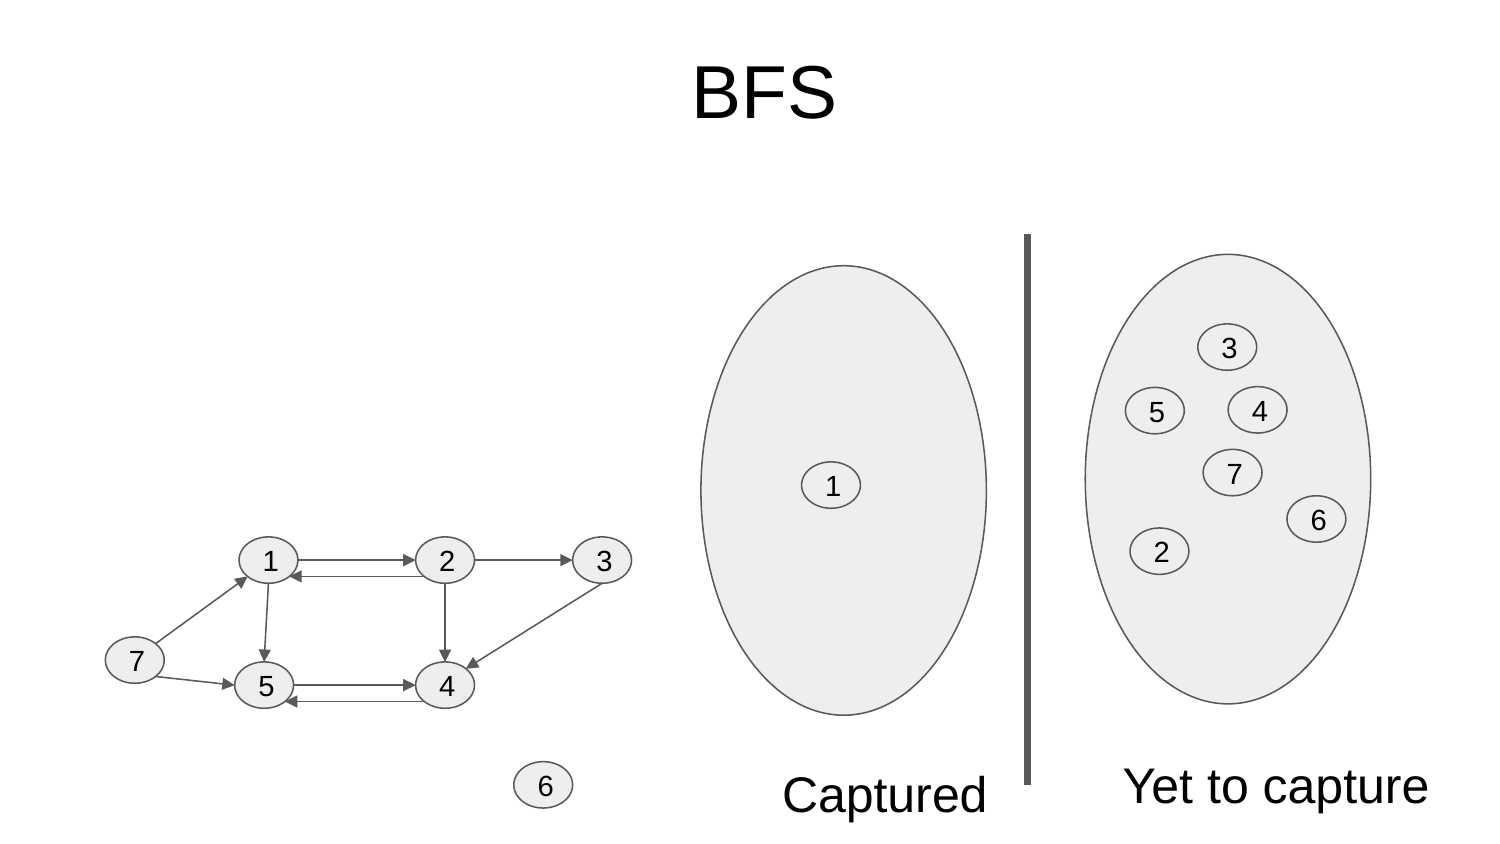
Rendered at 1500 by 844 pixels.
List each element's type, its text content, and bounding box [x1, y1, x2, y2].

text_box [465, 583, 603, 669]
text_box 7 [1203, 449, 1263, 496]
text_box 5 [236, 662, 294, 709]
text_box 4 [1228, 386, 1288, 434]
text_box 2 [415, 536, 475, 584]
text_box [700, 265, 987, 716]
text_box 7 [105, 636, 165, 684]
title BFS [65, 19, 1464, 158]
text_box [263, 583, 269, 663]
text_box Captured [767, 747, 1012, 823]
text_box 6 [1286, 495, 1346, 543]
text_box 3 [572, 536, 632, 584]
text_box 1 [239, 536, 298, 584]
text_box Yet to capture [1107, 738, 1488, 785]
text_box 3 [1197, 323, 1257, 371]
text_box 6 [513, 761, 573, 809]
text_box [155, 576, 248, 644]
text_box 5 [1125, 387, 1185, 434]
text_box 1 [801, 461, 861, 509]
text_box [155, 676, 235, 686]
text_box 4 [415, 662, 475, 709]
text_box 2 [1130, 527, 1189, 575]
text_box [1085, 254, 1371, 704]
